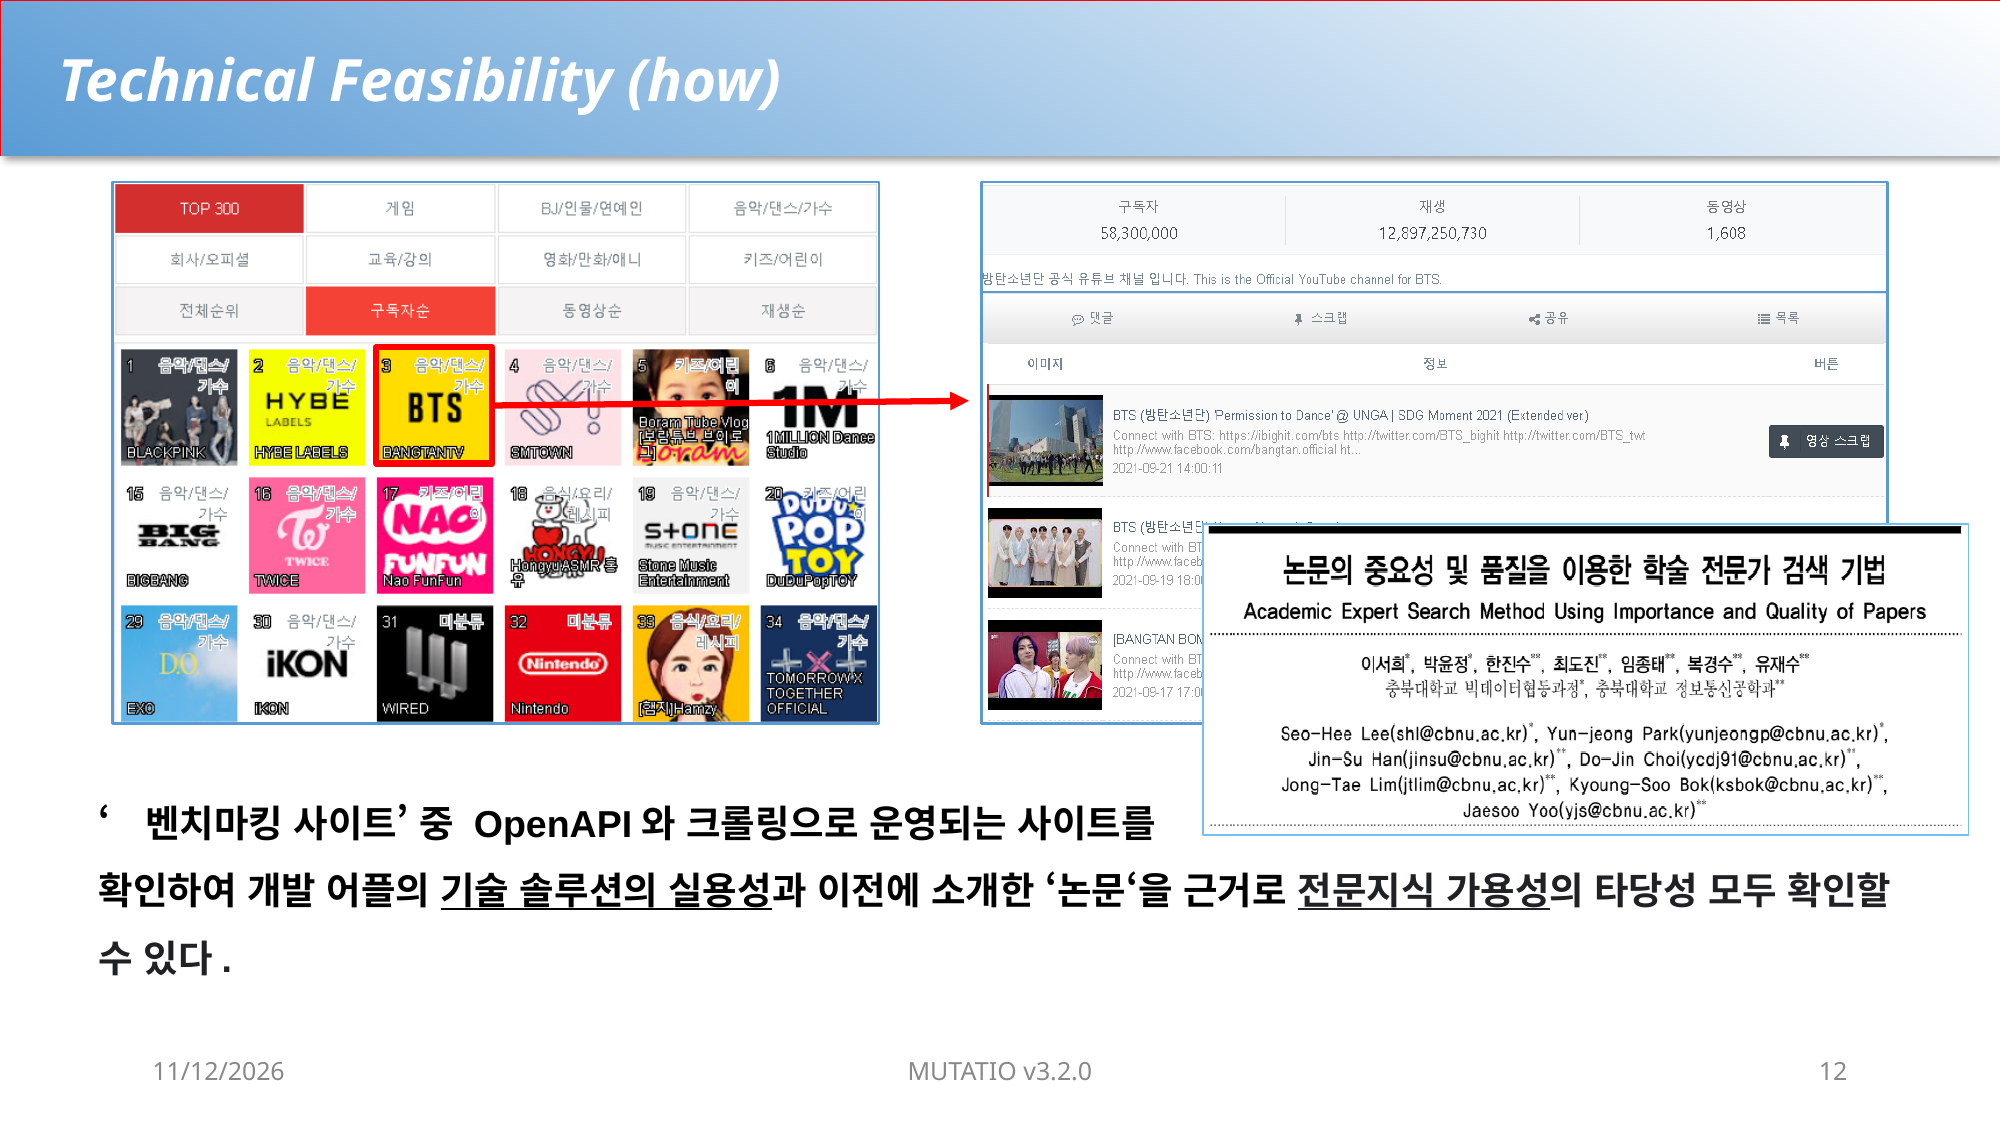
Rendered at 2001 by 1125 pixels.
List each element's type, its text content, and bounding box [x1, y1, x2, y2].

picture [982, 182, 1969, 835]
text_box Technical Feasibility (how) [0, 0, 2000, 156]
footer MUTATIO v3.2.0 [662, 1042, 1338, 1103]
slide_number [137, 1042, 588, 1103]
slide_number 12 [1412, 1042, 1863, 1103]
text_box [492, 400, 970, 406]
picture [113, 182, 878, 723]
text_box ‘벤치마킹 사이트’ 중 OpenAPI와 크롤링으로 운영되는 사이트를 확인하여 개발 어플의 기술 솔루션의 실용성과 이전에 소개한 ‘논문‘을 근거로 전문지식 가용성의 타당성 모두 확인할 수 있다. [83, 769, 1916, 987]
